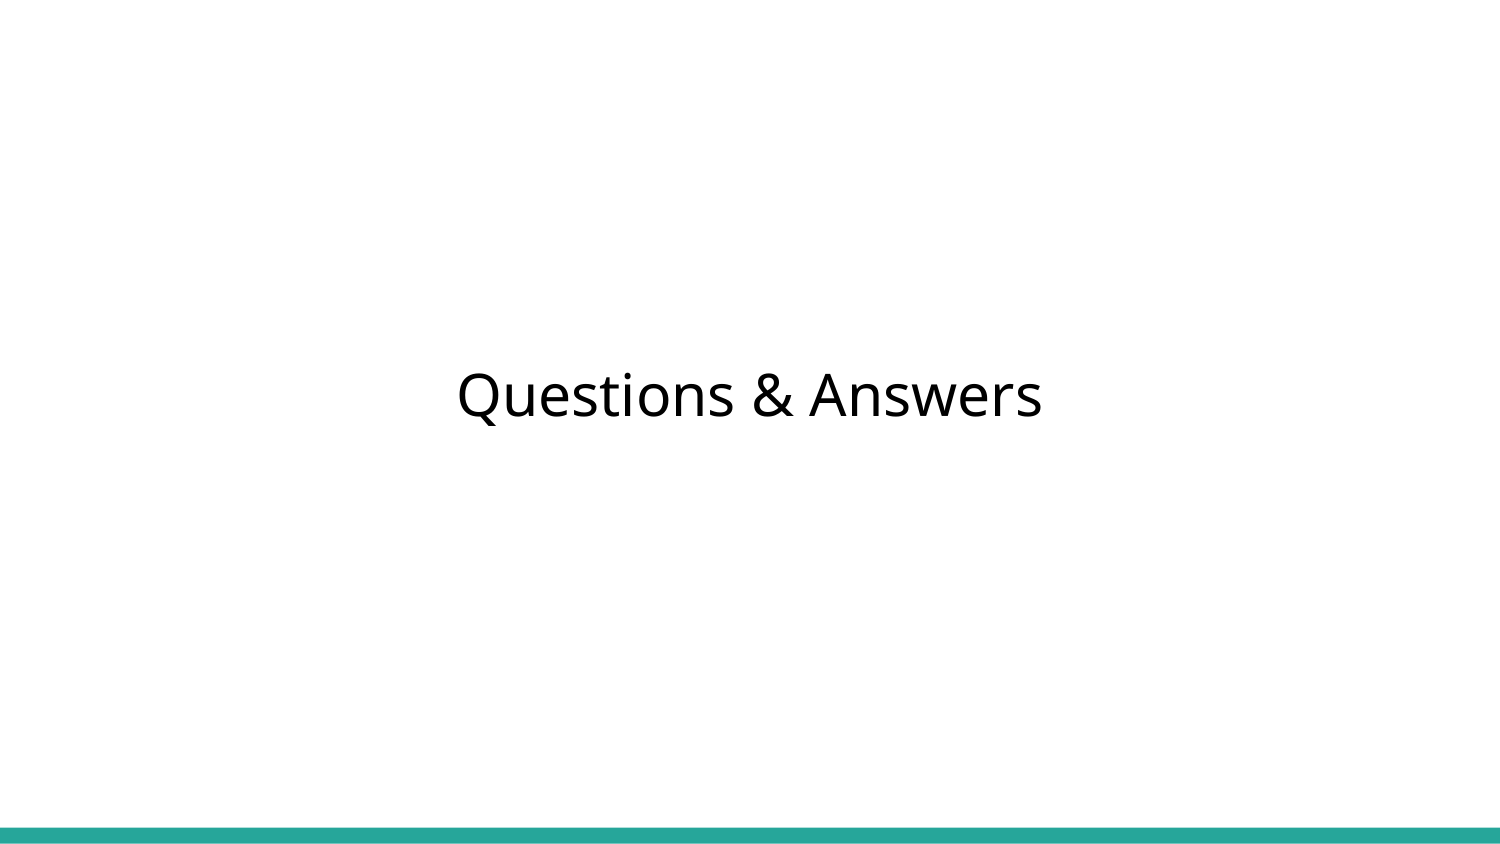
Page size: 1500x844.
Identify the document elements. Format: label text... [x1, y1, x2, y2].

title Questions & Answers [51, 342, 1449, 444]
